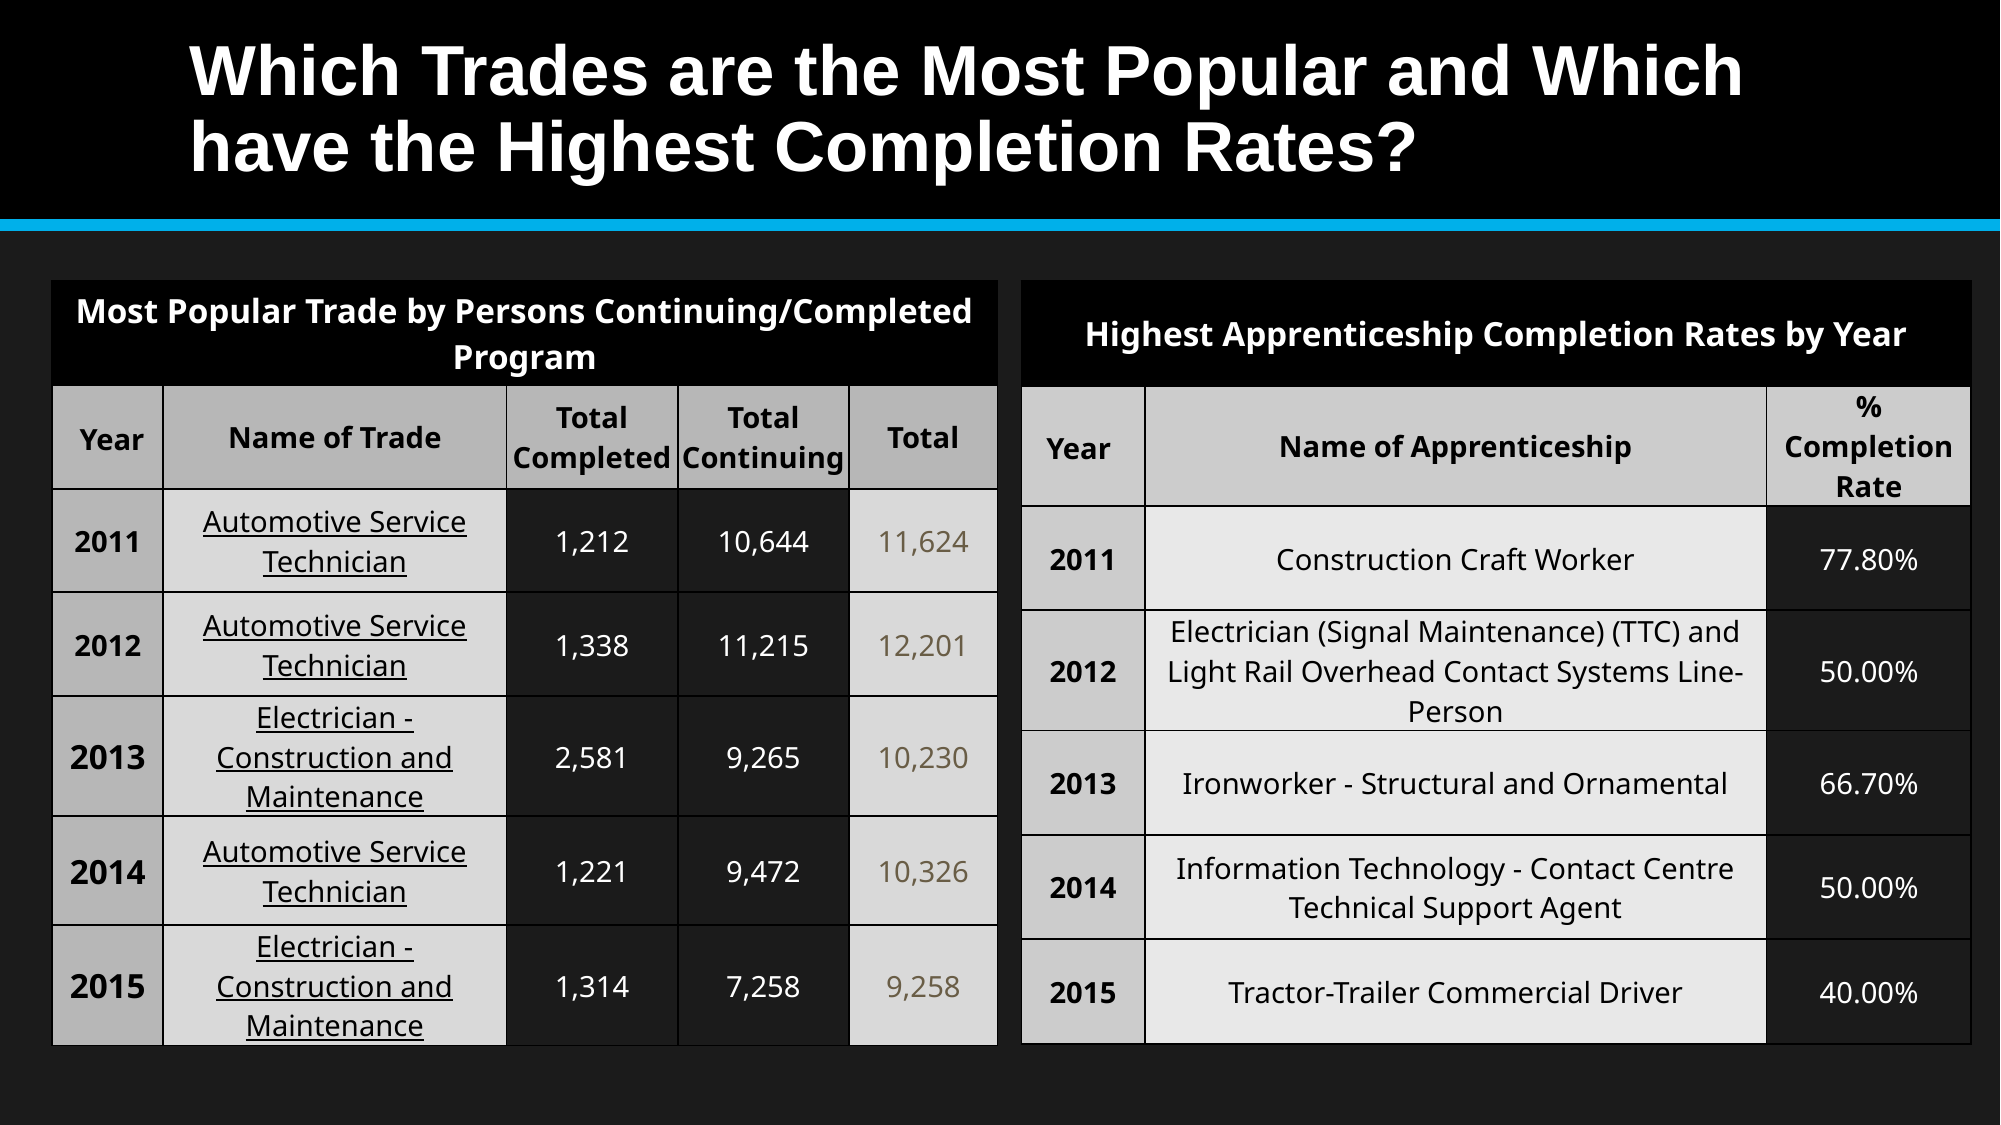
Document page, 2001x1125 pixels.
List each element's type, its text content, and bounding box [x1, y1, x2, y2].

table_cell 2014 [53, 817, 162, 924]
table_cell Electrician (Signal Maintenance) (TTC) and Light Rail Overhead Contact Systems Line-Person [1146, 611, 1766, 730]
table_cell 1,338 [507, 593, 677, 695]
table_cell 77.80% [1767, 507, 1970, 609]
table_cell 9,265 [679, 697, 848, 815]
table_cell 66.70% [1767, 731, 1970, 834]
table_cell 50.00% [1767, 611, 1970, 730]
table_cell 2012 [1022, 611, 1144, 730]
table_cell Information Technology - Contact Centre Technical Support Agent [1146, 836, 1766, 938]
table_cell Tractor-Trailer Commercial Driver [1146, 940, 1766, 1043]
table_cell Construction Craft Worker [1146, 507, 1766, 609]
table_cell 1,314 [507, 926, 677, 1045]
table_cell 50.00% [1767, 836, 1970, 938]
table_cell 2011 [53, 490, 162, 591]
table_cell 10,230 [850, 697, 997, 815]
table_cell 2013 [53, 697, 162, 815]
table_cell 1,221 [507, 817, 677, 924]
table_cell Ironworker - Structural and Ornamental [1146, 731, 1766, 834]
table_cell 2015 [1022, 940, 1144, 1043]
table_cell 1,212 [507, 490, 677, 591]
table_cell 10,326 [850, 817, 997, 924]
table_cell Total [850, 386, 997, 488]
table_cell 40.00% [1767, 940, 1970, 1043]
table_cell 7,258 [679, 926, 848, 1045]
table_cell Total Continuing [679, 386, 848, 488]
table_cell Electrician - Construction and Maintenance [164, 926, 506, 1045]
table_cell 11,624 [850, 490, 997, 591]
table_cell Electrician - Construction and Maintenance [164, 697, 506, 815]
table_header Highest Apprenticeship Completion Rates by Year [1022, 282, 1970, 385]
table_cell 2,581 [507, 697, 677, 815]
table_cell 9,258 [850, 926, 997, 1045]
table_cell % Completion Rate [1767, 387, 1970, 505]
table_cell Total Completed [507, 386, 677, 488]
table_cell 12,201 [850, 593, 997, 695]
table_cell Year [53, 386, 162, 488]
table_cell 2012 [53, 593, 162, 695]
table_cell Automotive Service Technician [164, 490, 506, 591]
table_cell Name of Trade [164, 386, 506, 488]
table_cell Name of Apprenticeship [1146, 387, 1766, 505]
table_cell 2013 [1022, 731, 1144, 834]
table_cell 11,215 [679, 593, 848, 695]
table_header Most Popular Trade by Persons Continuing/Completed Program [53, 282, 997, 384]
table_cell Year [1022, 387, 1144, 505]
title Which Trades are the Most Popular and Which have the Highest Completion Rates? [174, 20, 1825, 201]
table_cell 10,644 [679, 490, 848, 591]
table_cell Automotive Service Technician [164, 593, 506, 695]
table_cell 2015 [53, 926, 162, 1045]
table_cell 2011 [1022, 507, 1144, 609]
table_cell 2014 [1022, 836, 1144, 938]
table_cell Automotive Service Technician [164, 817, 506, 924]
table_cell 9,472 [679, 817, 848, 924]
